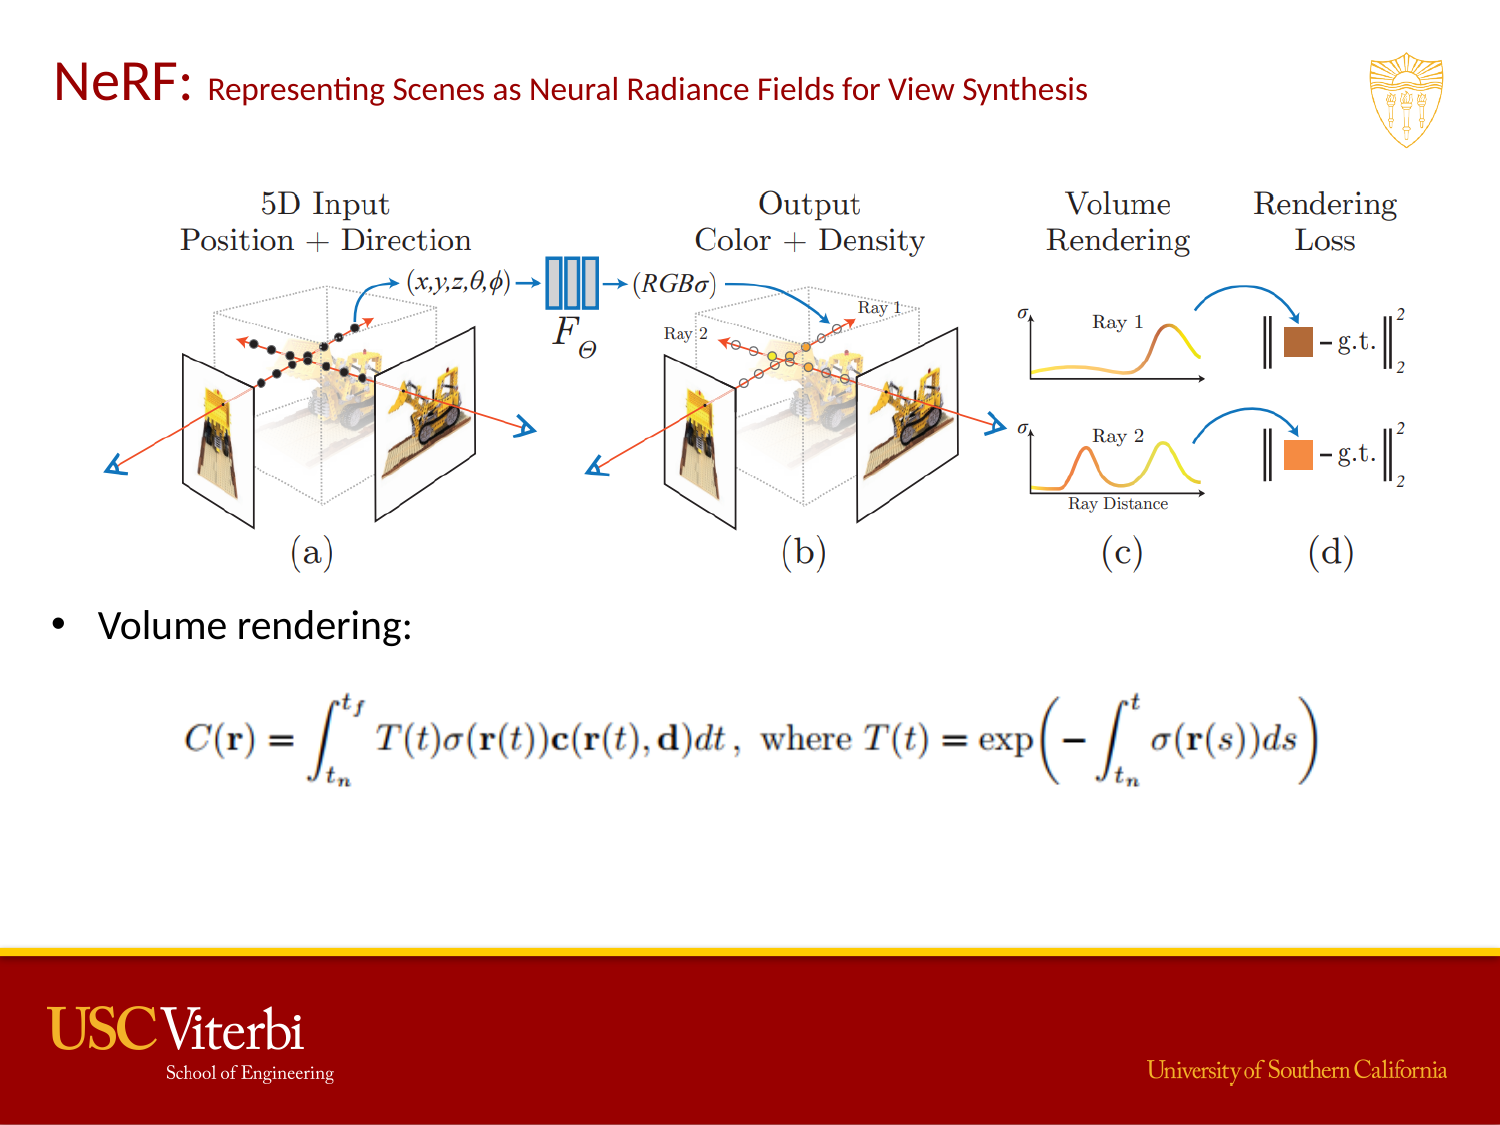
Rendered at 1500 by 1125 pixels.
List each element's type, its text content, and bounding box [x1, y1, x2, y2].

text_box NeRF: Representing Scenes as Neural Radiance Fields for View Synthesis [38, 34, 1105, 120]
picture [1345, 39, 1468, 162]
picture [47, 1006, 334, 1084]
text_box Volume rendering: [36, 590, 1464, 656]
picture [1147, 1059, 1447, 1086]
picture [178, 686, 1322, 796]
picture [84, 171, 1416, 590]
